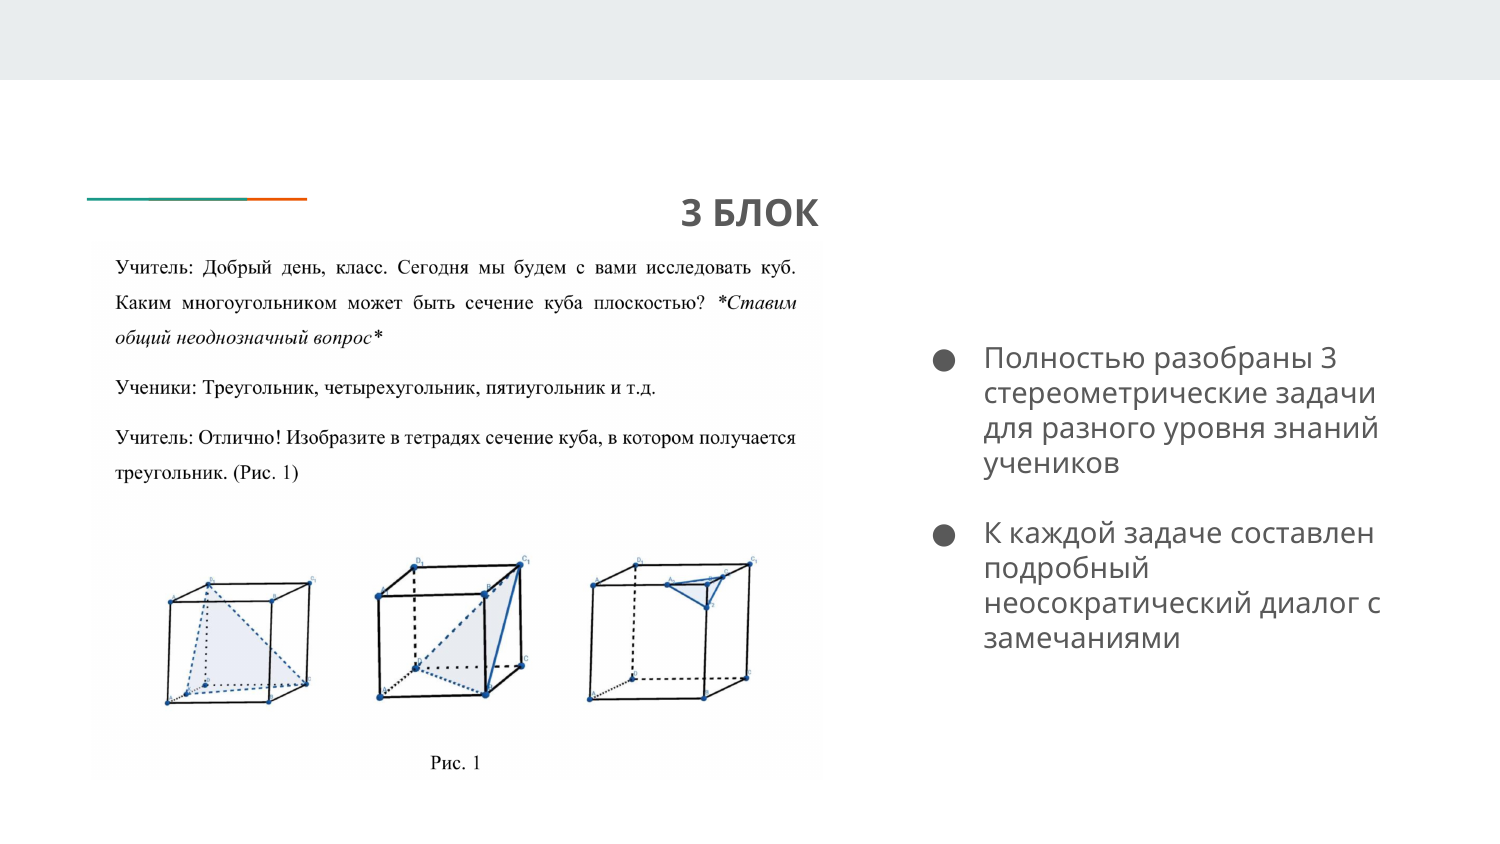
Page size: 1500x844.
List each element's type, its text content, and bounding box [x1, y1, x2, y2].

list Полностью разобраны 3 стереометрические задачи для разного уровня знаний учеников К каждой задаче составлен подробный неосократический диалог с замечаниями [893, 324, 1429, 696]
picture [91, 240, 824, 780]
title 3 БЛОК [119, 167, 1381, 256]
